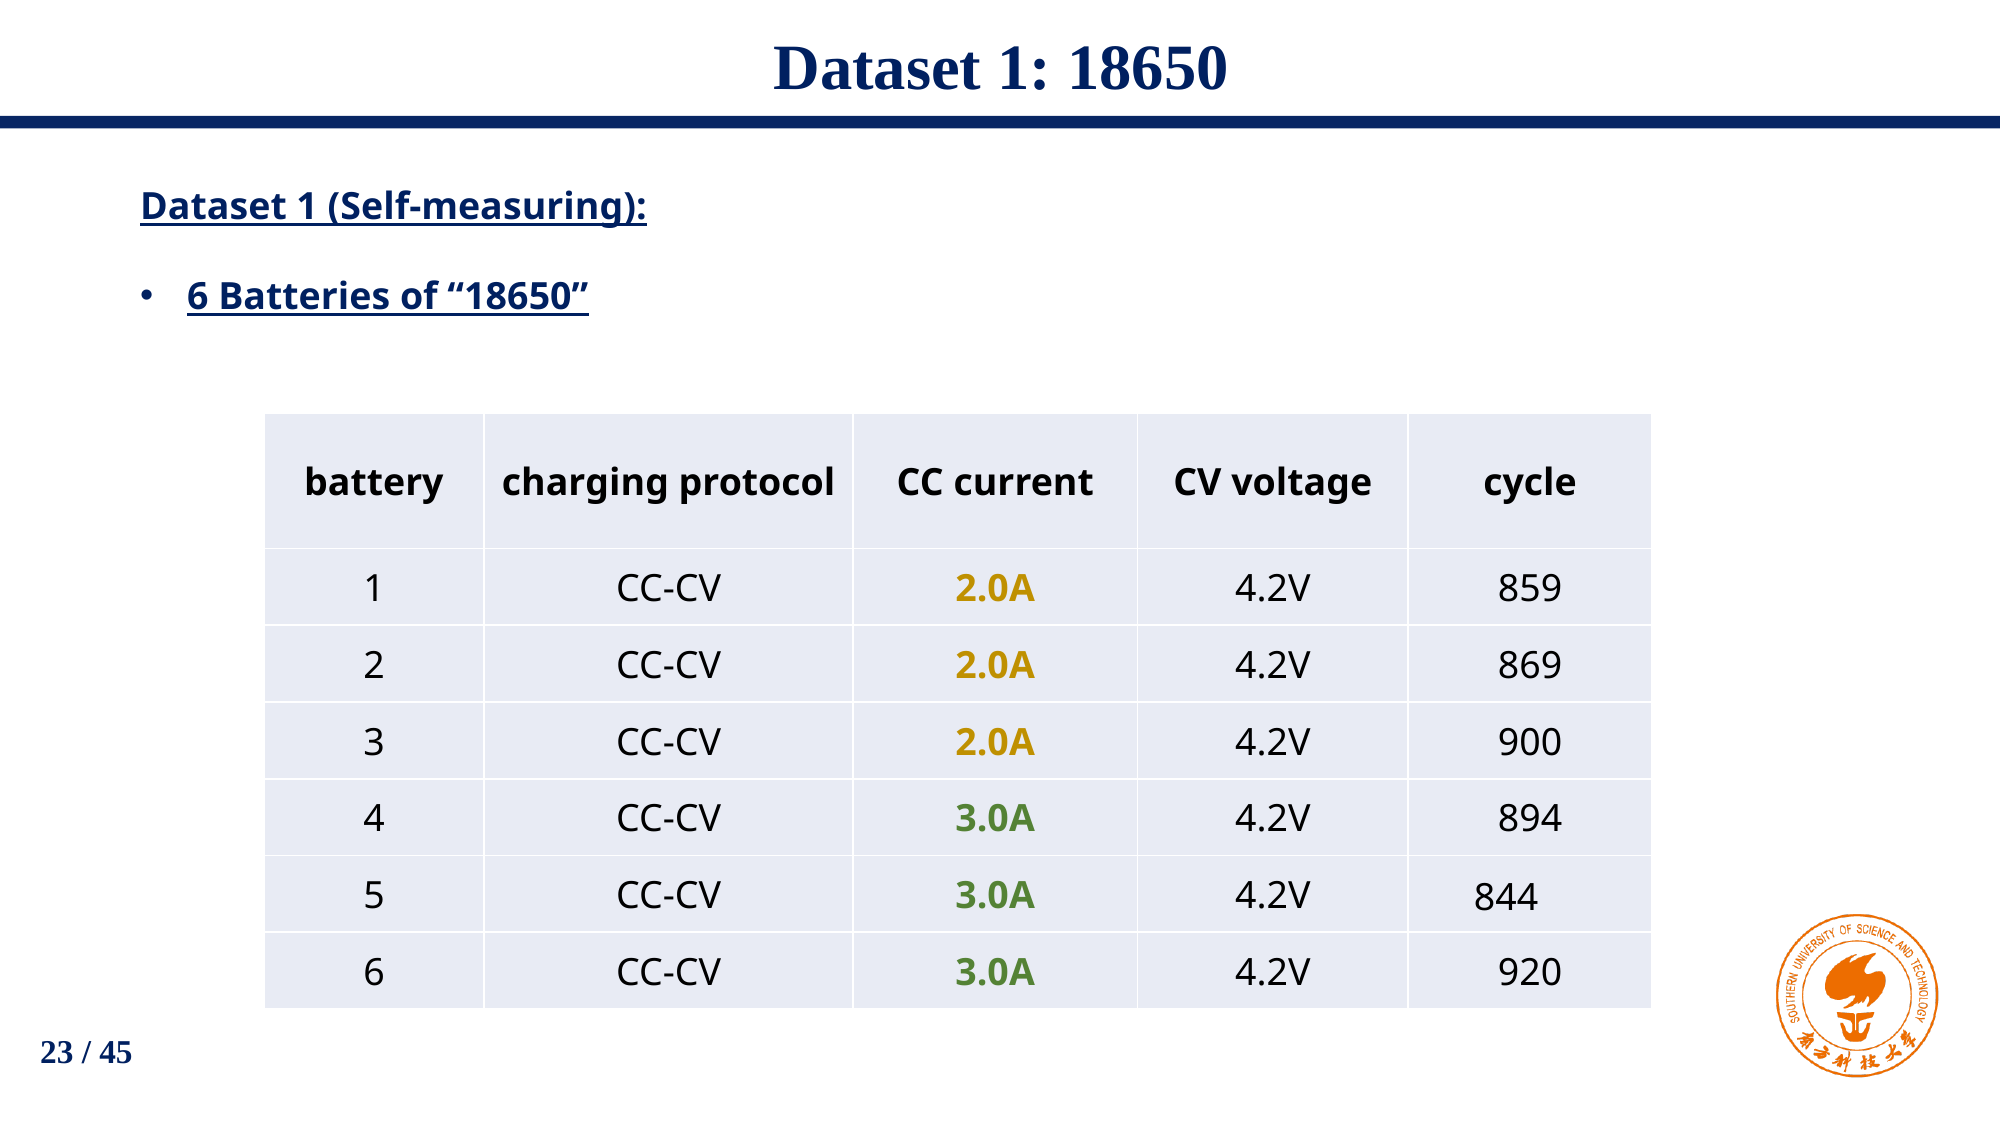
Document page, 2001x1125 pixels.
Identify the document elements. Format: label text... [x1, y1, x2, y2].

text_box 23 / 45 [2, 1023, 171, 1078]
table_cell 3.0A [854, 856, 1137, 931]
table_cell 4.2V [1138, 933, 1407, 1008]
text_box [0, 115, 2000, 129]
table_header cycle [1409, 414, 1651, 548]
table_cell 3.0A [854, 933, 1137, 1008]
table_cell 5 [265, 856, 483, 931]
table_cell 1 [265, 549, 483, 624]
table_cell 4 [265, 780, 483, 855]
table_cell CC-CV [485, 549, 852, 624]
text_box Dataset 1 (Self-measuring): 6 Batteries of “18650” [125, 175, 1115, 325]
table_cell CC-CV [485, 703, 852, 778]
table_header CV voltage [1138, 414, 1407, 548]
table_cell 920 [1409, 933, 1651, 1008]
table_cell 4.2V [1138, 549, 1407, 624]
table_cell 900 [1409, 703, 1651, 778]
table_cell 844 [1409, 856, 1651, 931]
table_cell 859 [1409, 549, 1651, 624]
table_cell 3 [265, 703, 483, 778]
table_cell 4.2V [1138, 780, 1407, 855]
table_cell 2.0A [854, 703, 1137, 778]
table_cell CC-CV [485, 933, 852, 1008]
table_cell 4.2V [1138, 626, 1407, 701]
picture [1773, 911, 1943, 1079]
table_cell 4.2V [1138, 856, 1407, 931]
table_cell 869 [1409, 626, 1651, 701]
table_cell CC-CV [485, 626, 852, 701]
table_header CC current [854, 414, 1137, 548]
table_cell 2.0A [854, 549, 1137, 624]
table_cell CC-CV [485, 780, 852, 855]
table_cell 6 [265, 933, 483, 1008]
table_header battery [265, 414, 483, 548]
table_cell 2.0A [854, 626, 1137, 701]
table_cell 3.0A [854, 780, 1137, 855]
table_cell 2 [265, 626, 483, 701]
table_header charging protocol [485, 414, 852, 548]
table_cell 894 [1409, 780, 1651, 855]
table_cell 4.2V [1138, 703, 1407, 778]
title Dataset 1: 18650 [2, 20, 2000, 115]
table_cell CC-CV [485, 856, 852, 931]
